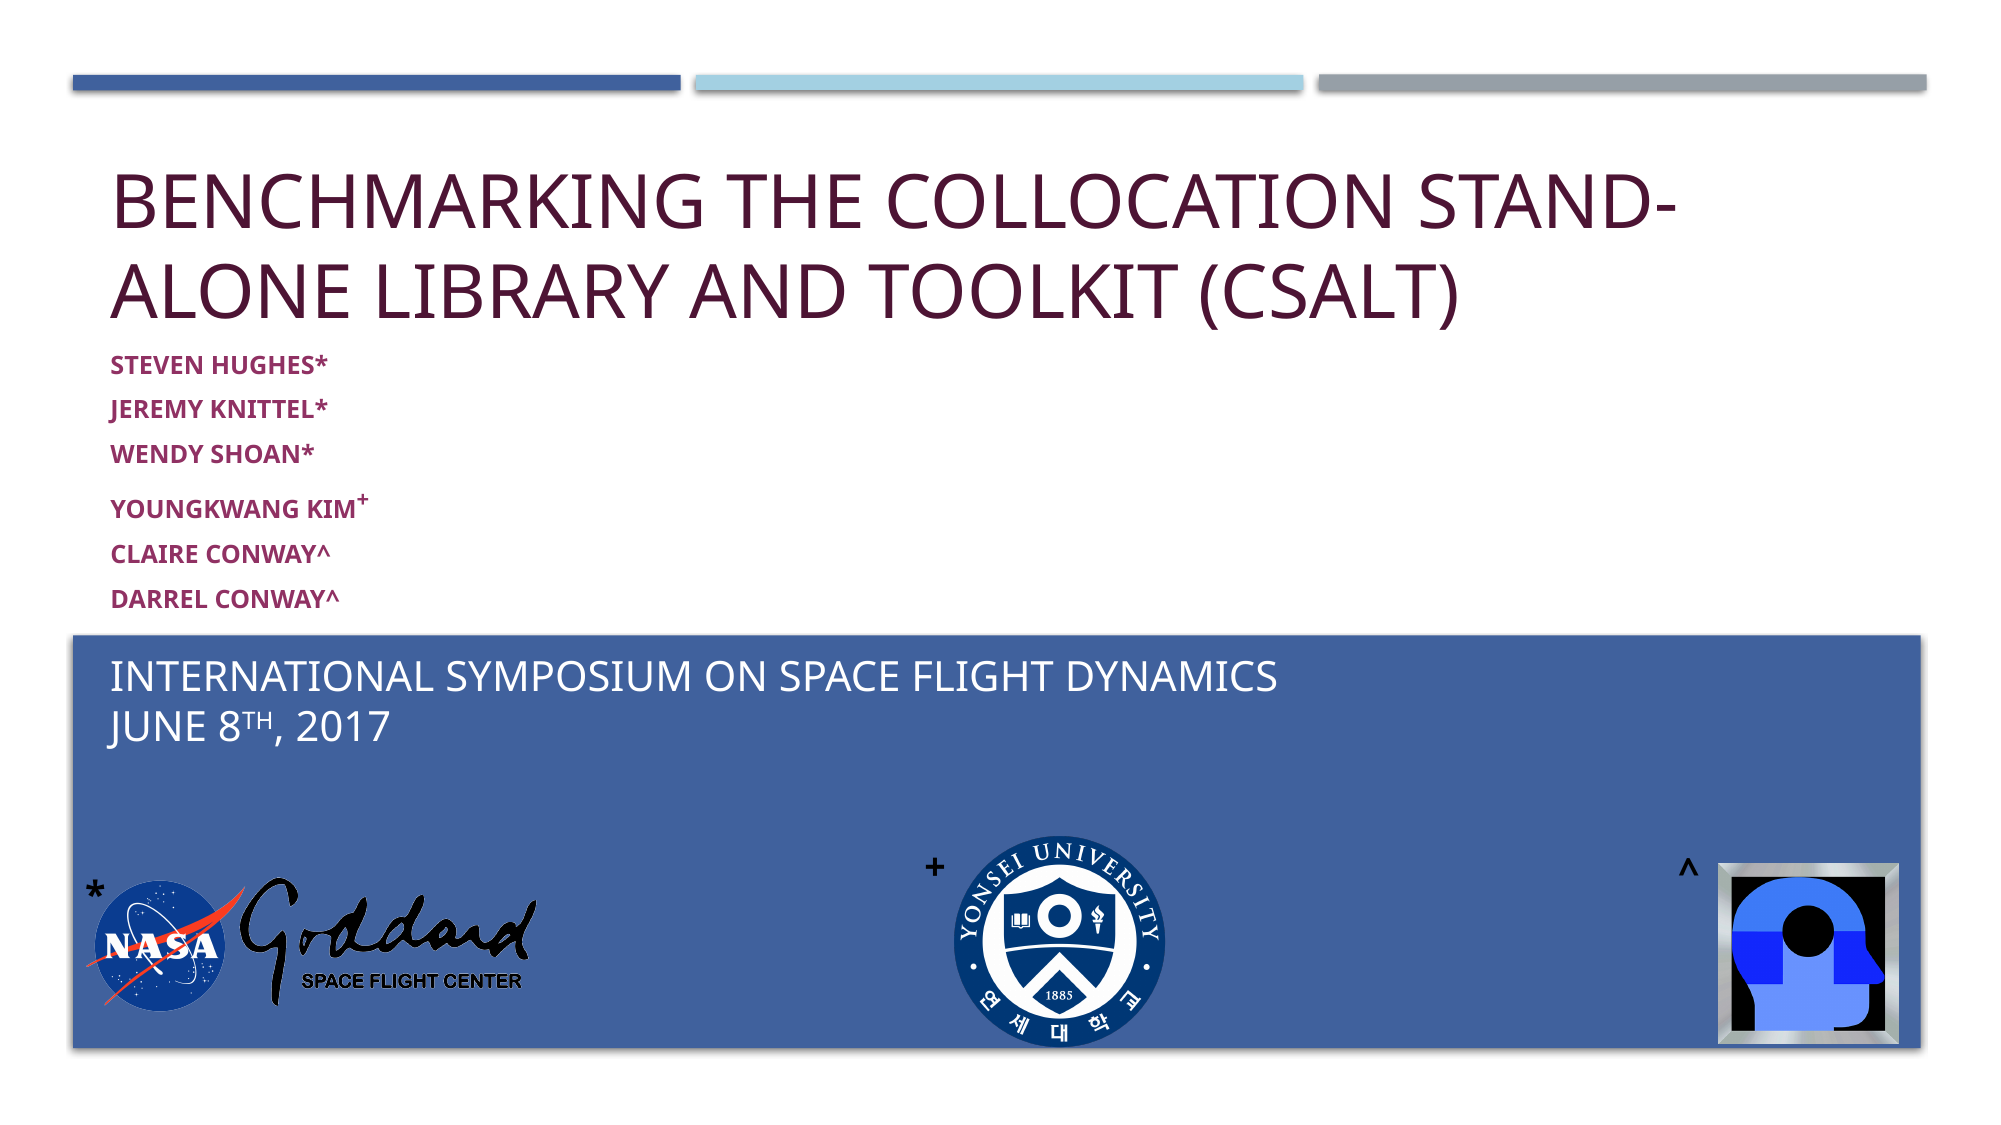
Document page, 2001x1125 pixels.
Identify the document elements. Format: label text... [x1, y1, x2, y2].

subtitle Steven Hughes* Jeremy Knittel* Wendy Shoan* Youngkwang Kim+ Claire Conway^ Darrel Conway^ [95, 341, 1899, 515]
text_box International Symposium on Space Flight Dynamics June 8th, 2017 [95, 515, 1899, 758]
text_box + [909, 835, 950, 896]
picture [0, 862, 538, 1030]
text_box ^ [1663, 840, 1715, 901]
picture [1718, 862, 1900, 1044]
picture [952, 834, 1166, 1048]
title Benchmarking the Collocation Stand-Alone Library and Toolkit (CSALT) [95, 99, 1899, 341]
